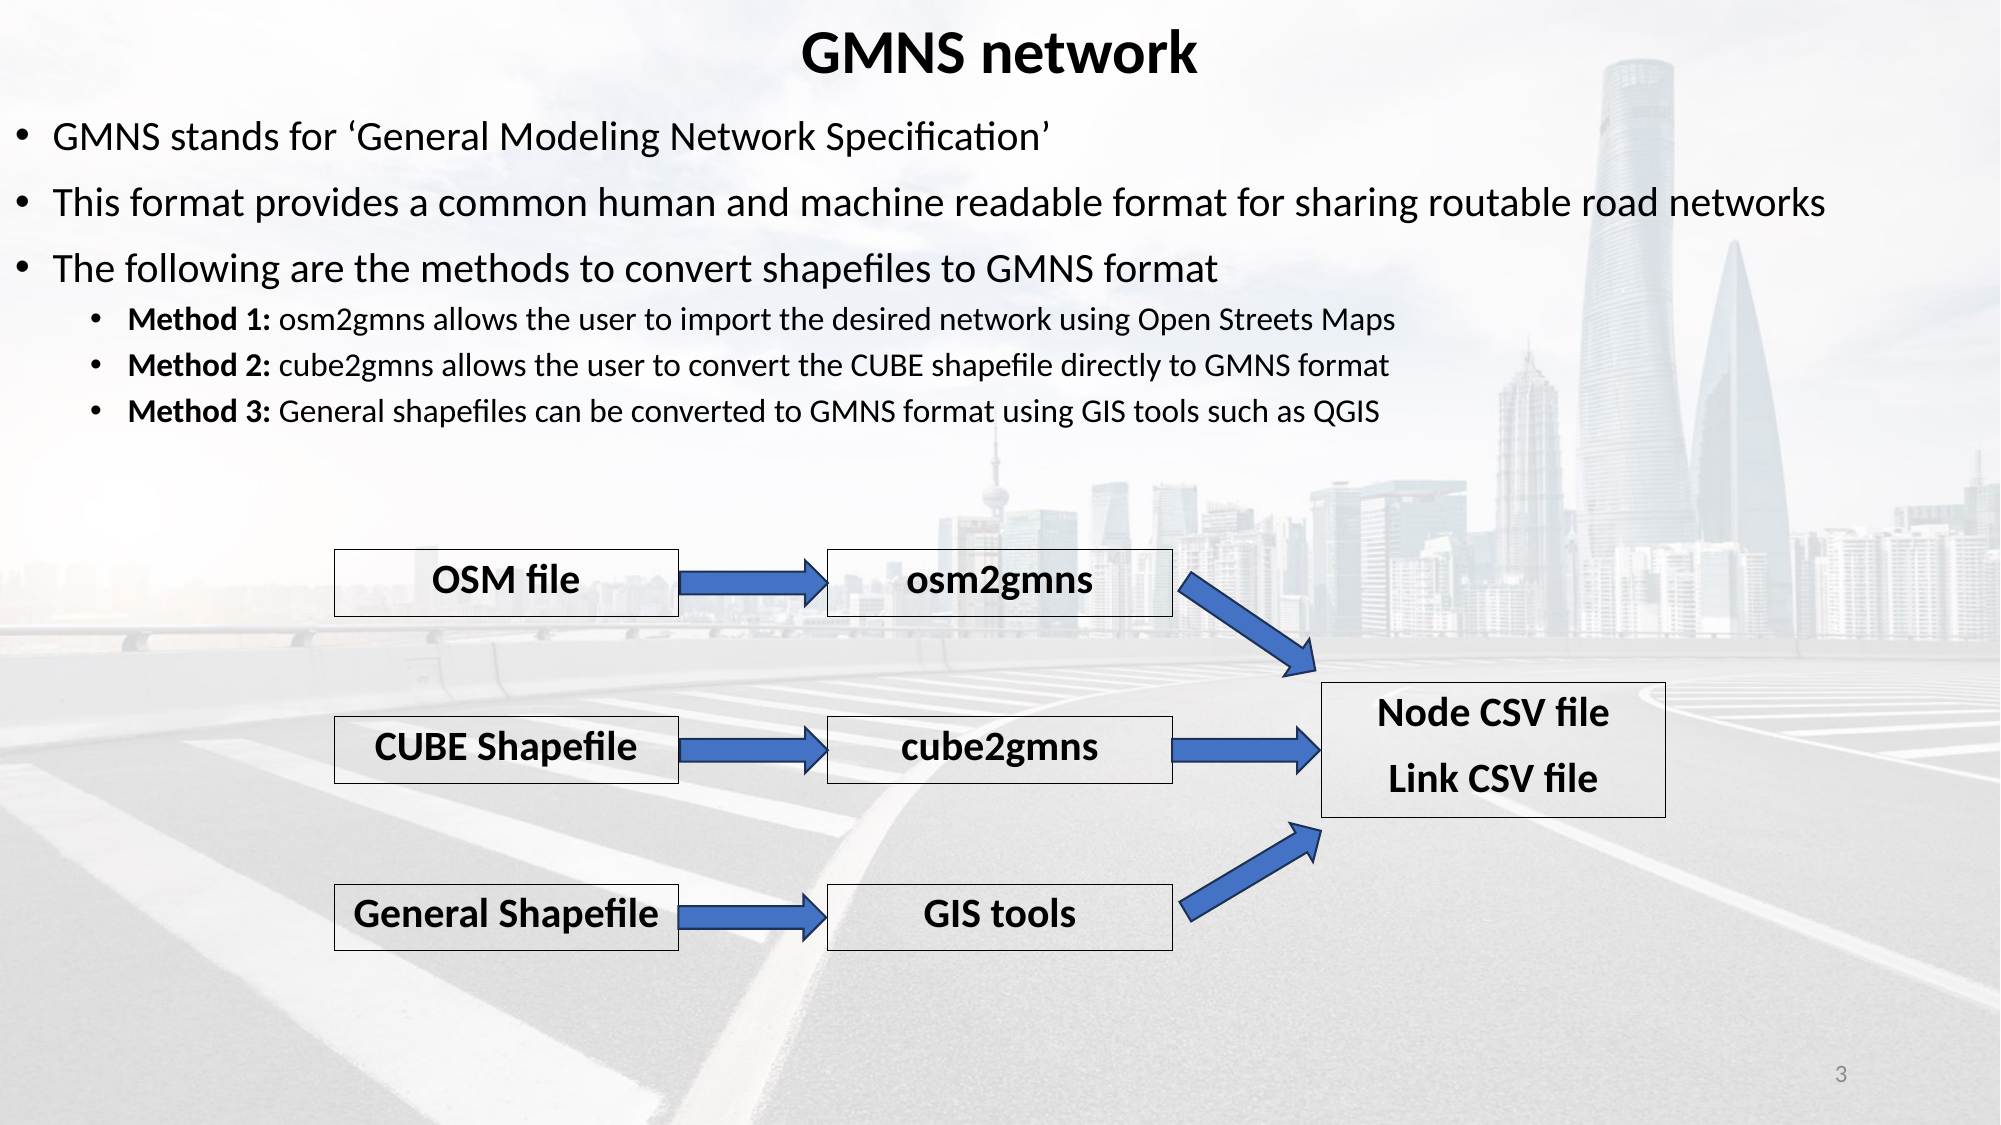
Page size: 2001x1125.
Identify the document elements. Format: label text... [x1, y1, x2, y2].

text_box osm2gmns [827, 549, 1173, 617]
text_box GIS tools [827, 884, 1173, 951]
text_box [1171, 725, 1322, 776]
text_box [1178, 821, 1323, 923]
title GMNS network [0, 0, 2000, 108]
text_box Node CSV file Link CSV file [1321, 682, 1666, 818]
text_box CUBE Shapefile [334, 716, 679, 784]
text_box [679, 557, 830, 609]
text_box General Shapefile [334, 884, 679, 951]
text_box [1177, 570, 1317, 678]
text_box [677, 892, 828, 943]
picture [0, 0, 2001, 1125]
slide_number 3 [1412, 1042, 1863, 1103]
text_box OSM file [334, 549, 679, 617]
text_box [679, 725, 830, 776]
text_box cube2gmns [827, 716, 1173, 784]
list GMNS stands for ‘General Modeling Network Specification’ This format provides a common human and machine readable format for sharing routable road networks The following are the methods to convert shapefiles to GMNS format Method 1: osm2gmns allows the user to import the desired network using Open Streets Maps Method 2: cube2gmns allows the user to convert the CUBE shapefile directly to GMNS format Method 3: General shapefiles can be converted to GMNS format using GIS tools such as QGIS [0, 108, 2000, 458]
